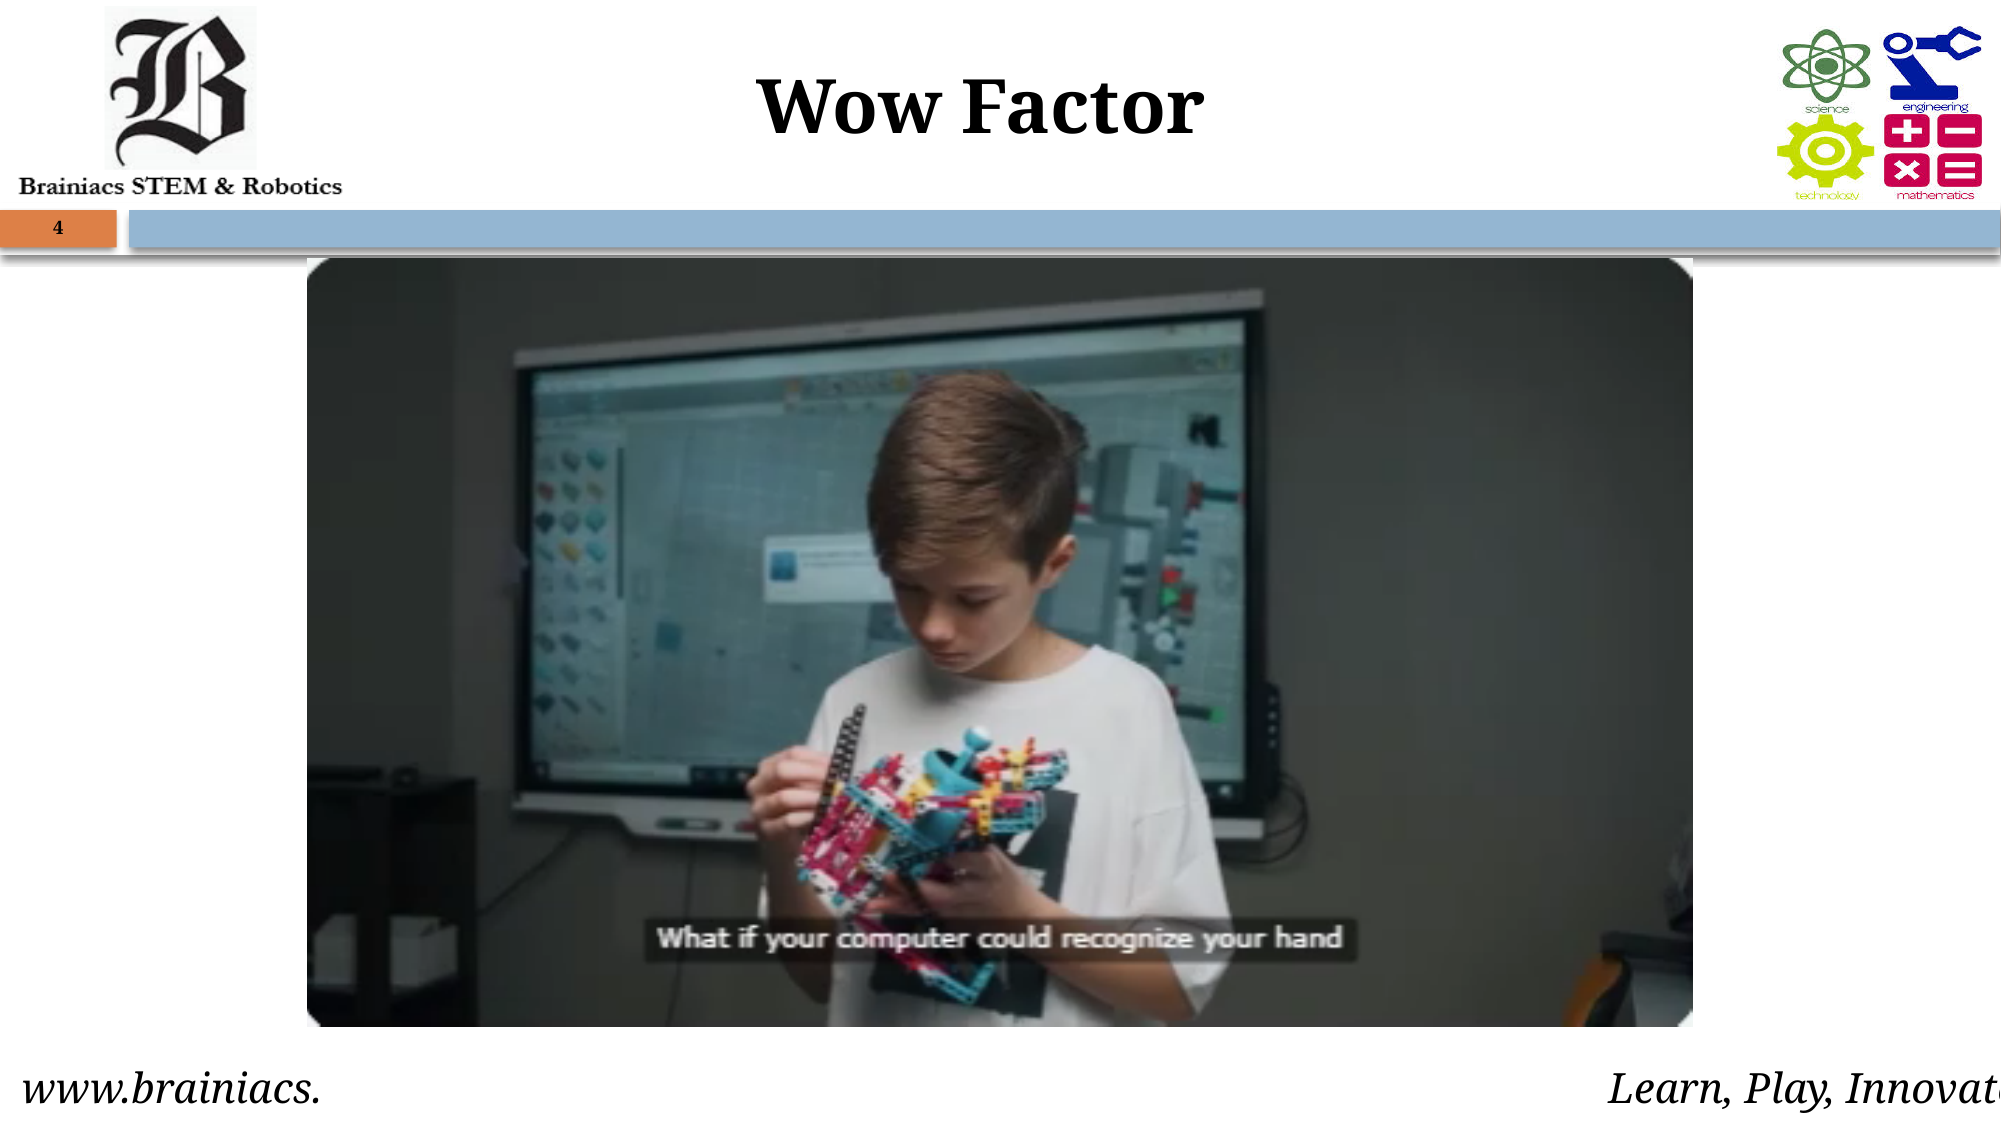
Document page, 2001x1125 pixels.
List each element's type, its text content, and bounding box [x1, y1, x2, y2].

slide_number 4 [0, 208, 117, 249]
text_box www.brainiacs.com.ng [0, 1053, 338, 1125]
picture [16, 6, 351, 201]
picture [1776, 26, 1983, 201]
title Wow Factor [375, 26, 1588, 180]
text_box Learn, Play, Innovate [1593, 1054, 2000, 1119]
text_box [305, 257, 1694, 1028]
